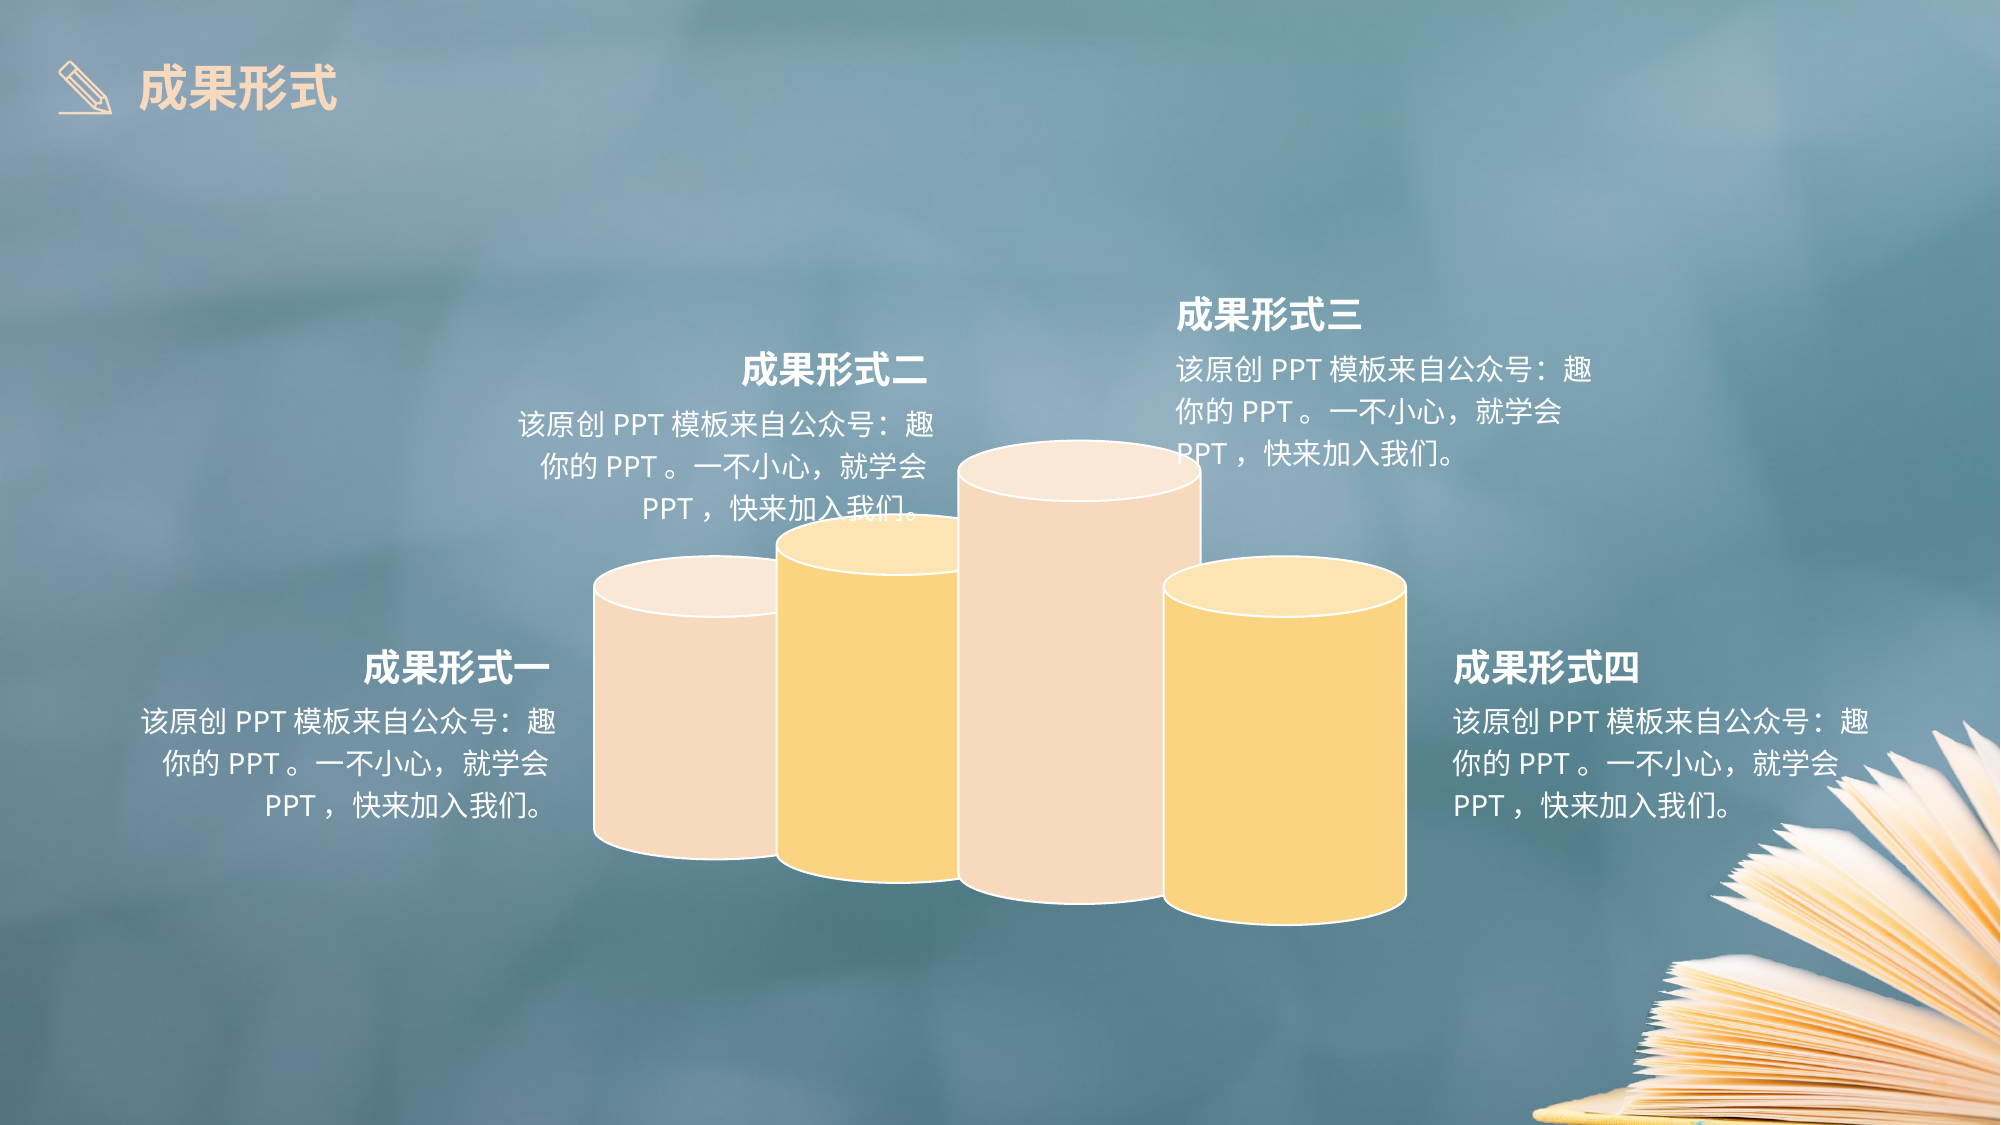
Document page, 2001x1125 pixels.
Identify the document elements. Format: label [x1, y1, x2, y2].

text_box [0, 0, 2000, 1125]
text_box [58, 49, 504, 126]
